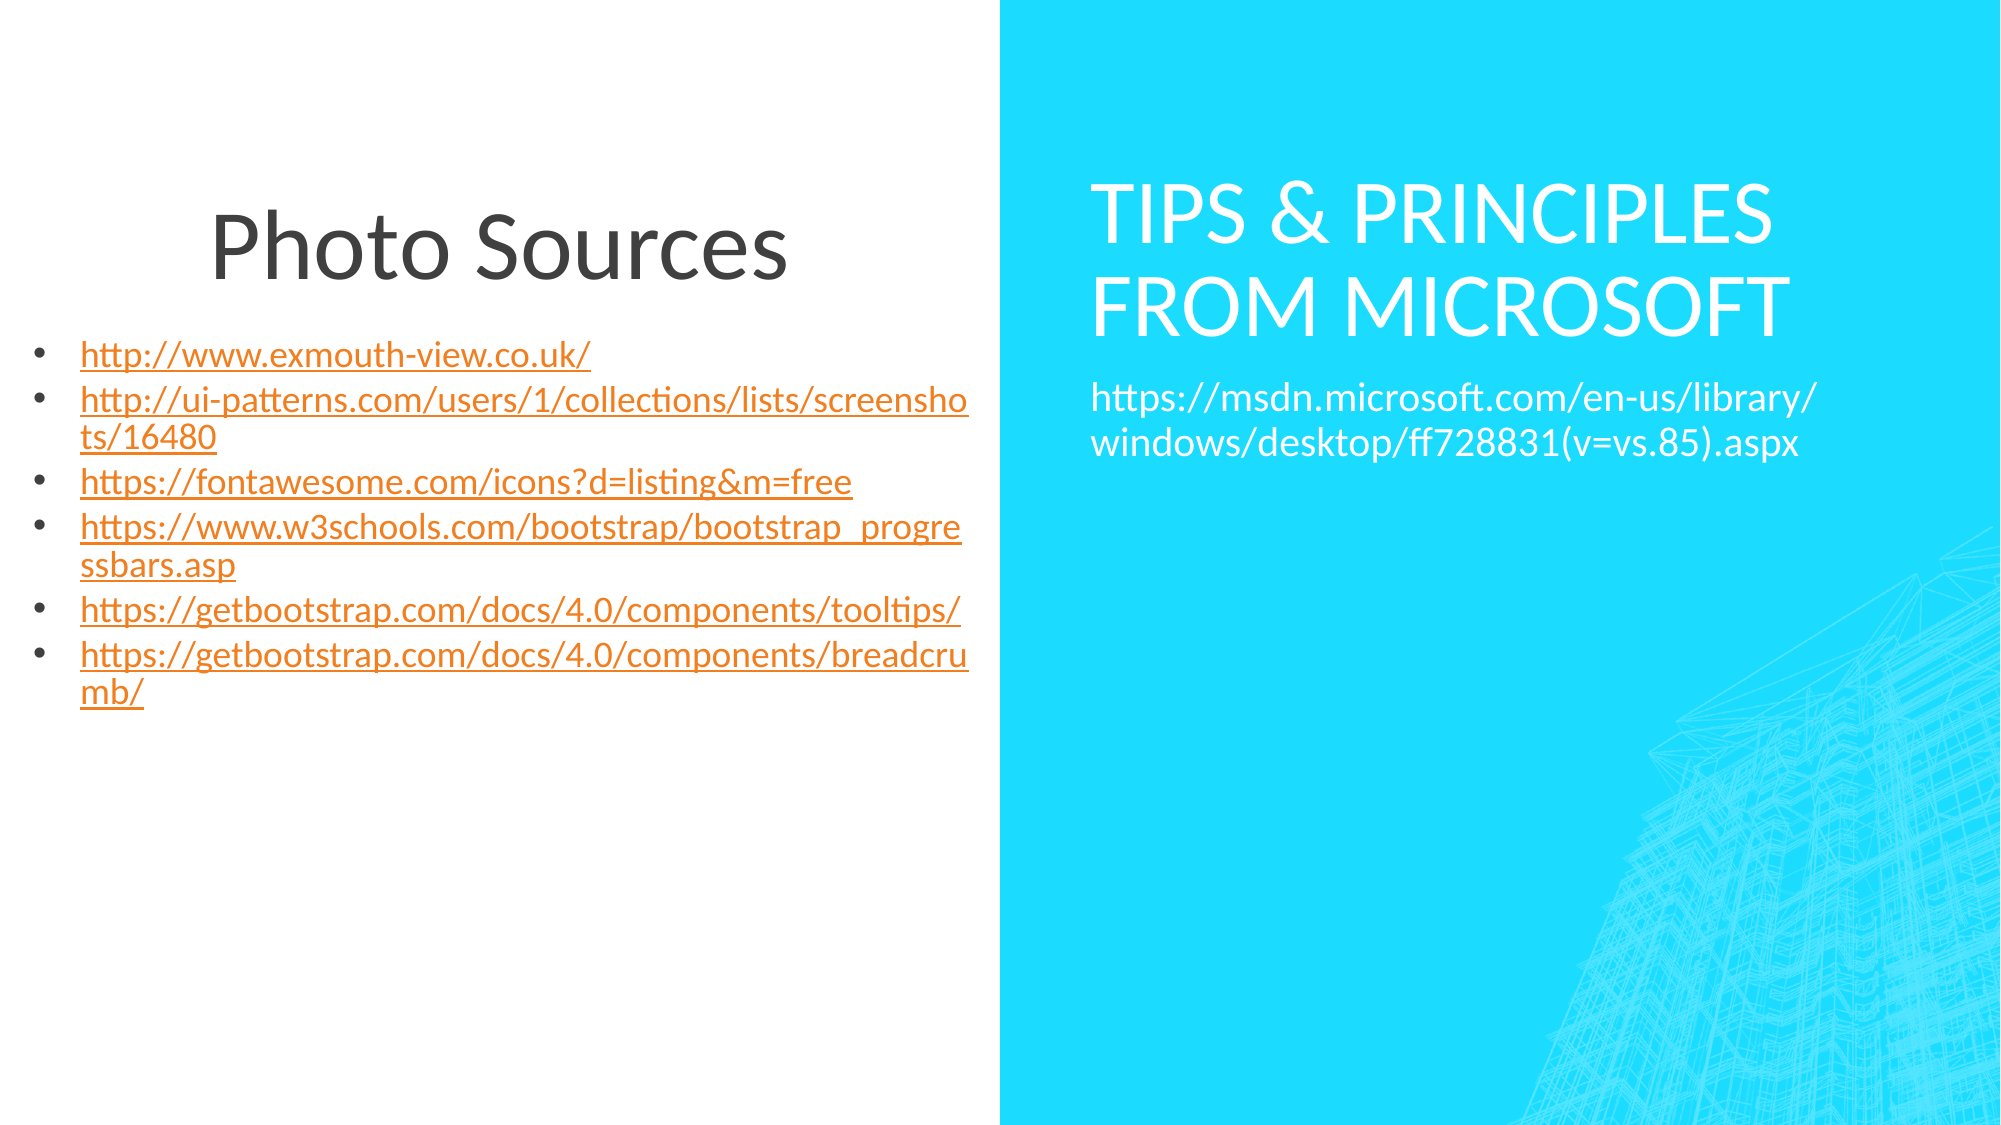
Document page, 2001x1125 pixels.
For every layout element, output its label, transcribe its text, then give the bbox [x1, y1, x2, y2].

list https://msdn.microsoft.com/en-us/library/windows/desktop/ff728831(v=vs.85).aspx [1075, 367, 1863, 668]
picture [1000, 0, 2001, 1125]
text_box Photo Sources [136, 172, 864, 307]
title TIPs & Principles from Microsoft [1075, 63, 1863, 363]
text_box http://www.exmouth-view.co.uk/ http://ui-patterns.com/users/1/collections/lists/screenshots/16480 https://fontawesome.com/icons?d=listing&m=free https://www.w3schools.com/bootstrap/bootstrap_progressbars.asp https://getbootstrap.com/docs/4.0/components/tooltips/ https://getbootstrap.com/docs/4.0/components/breadcrumb/ [18, 322, 985, 607]
